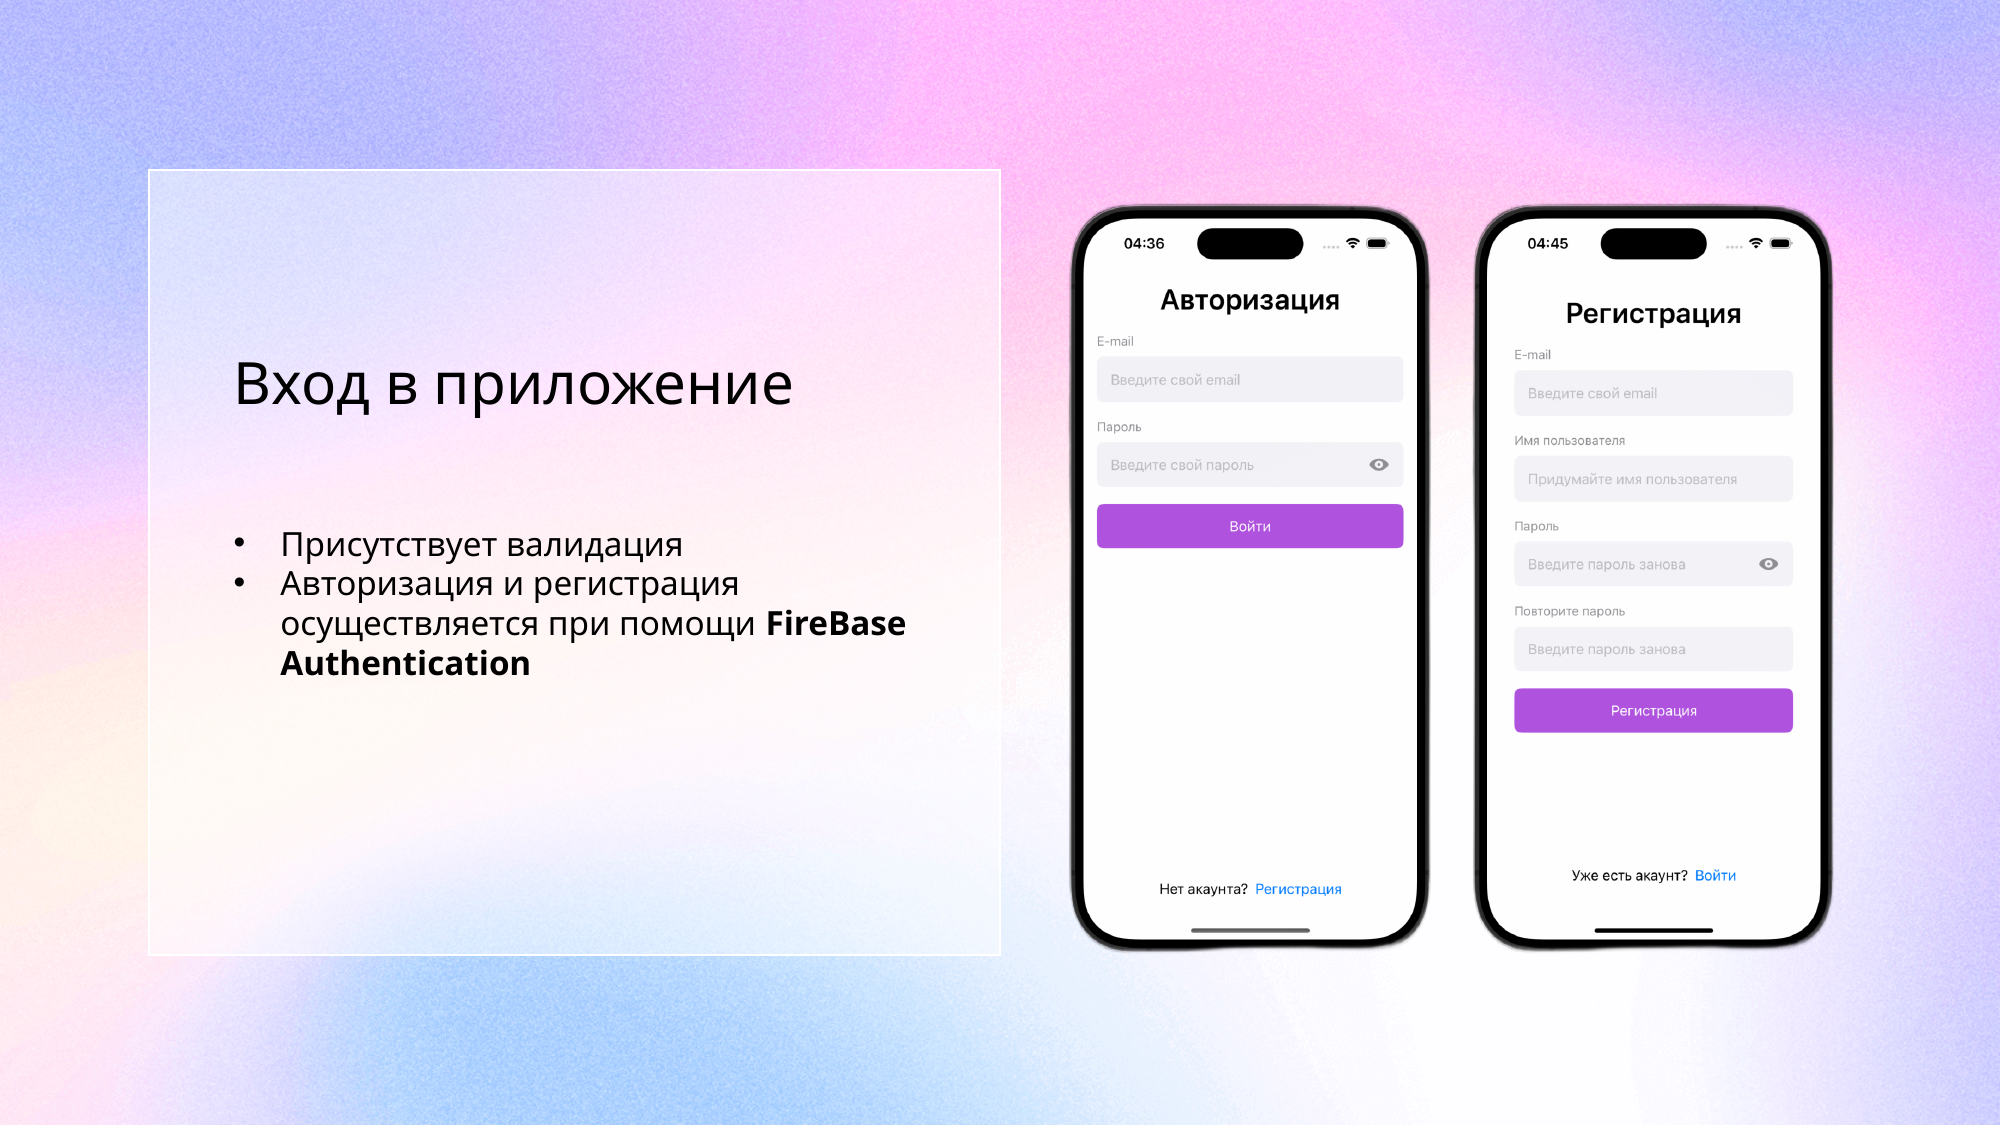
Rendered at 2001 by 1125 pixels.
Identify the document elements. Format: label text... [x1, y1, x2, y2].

picture [0, 0, 2000, 1125]
text_box Вход в приложение [218, 339, 934, 424]
text_box Присутствует валидация Авторизация и регистрация осуществляется при помощи FireBase Authentication [218, 515, 934, 730]
